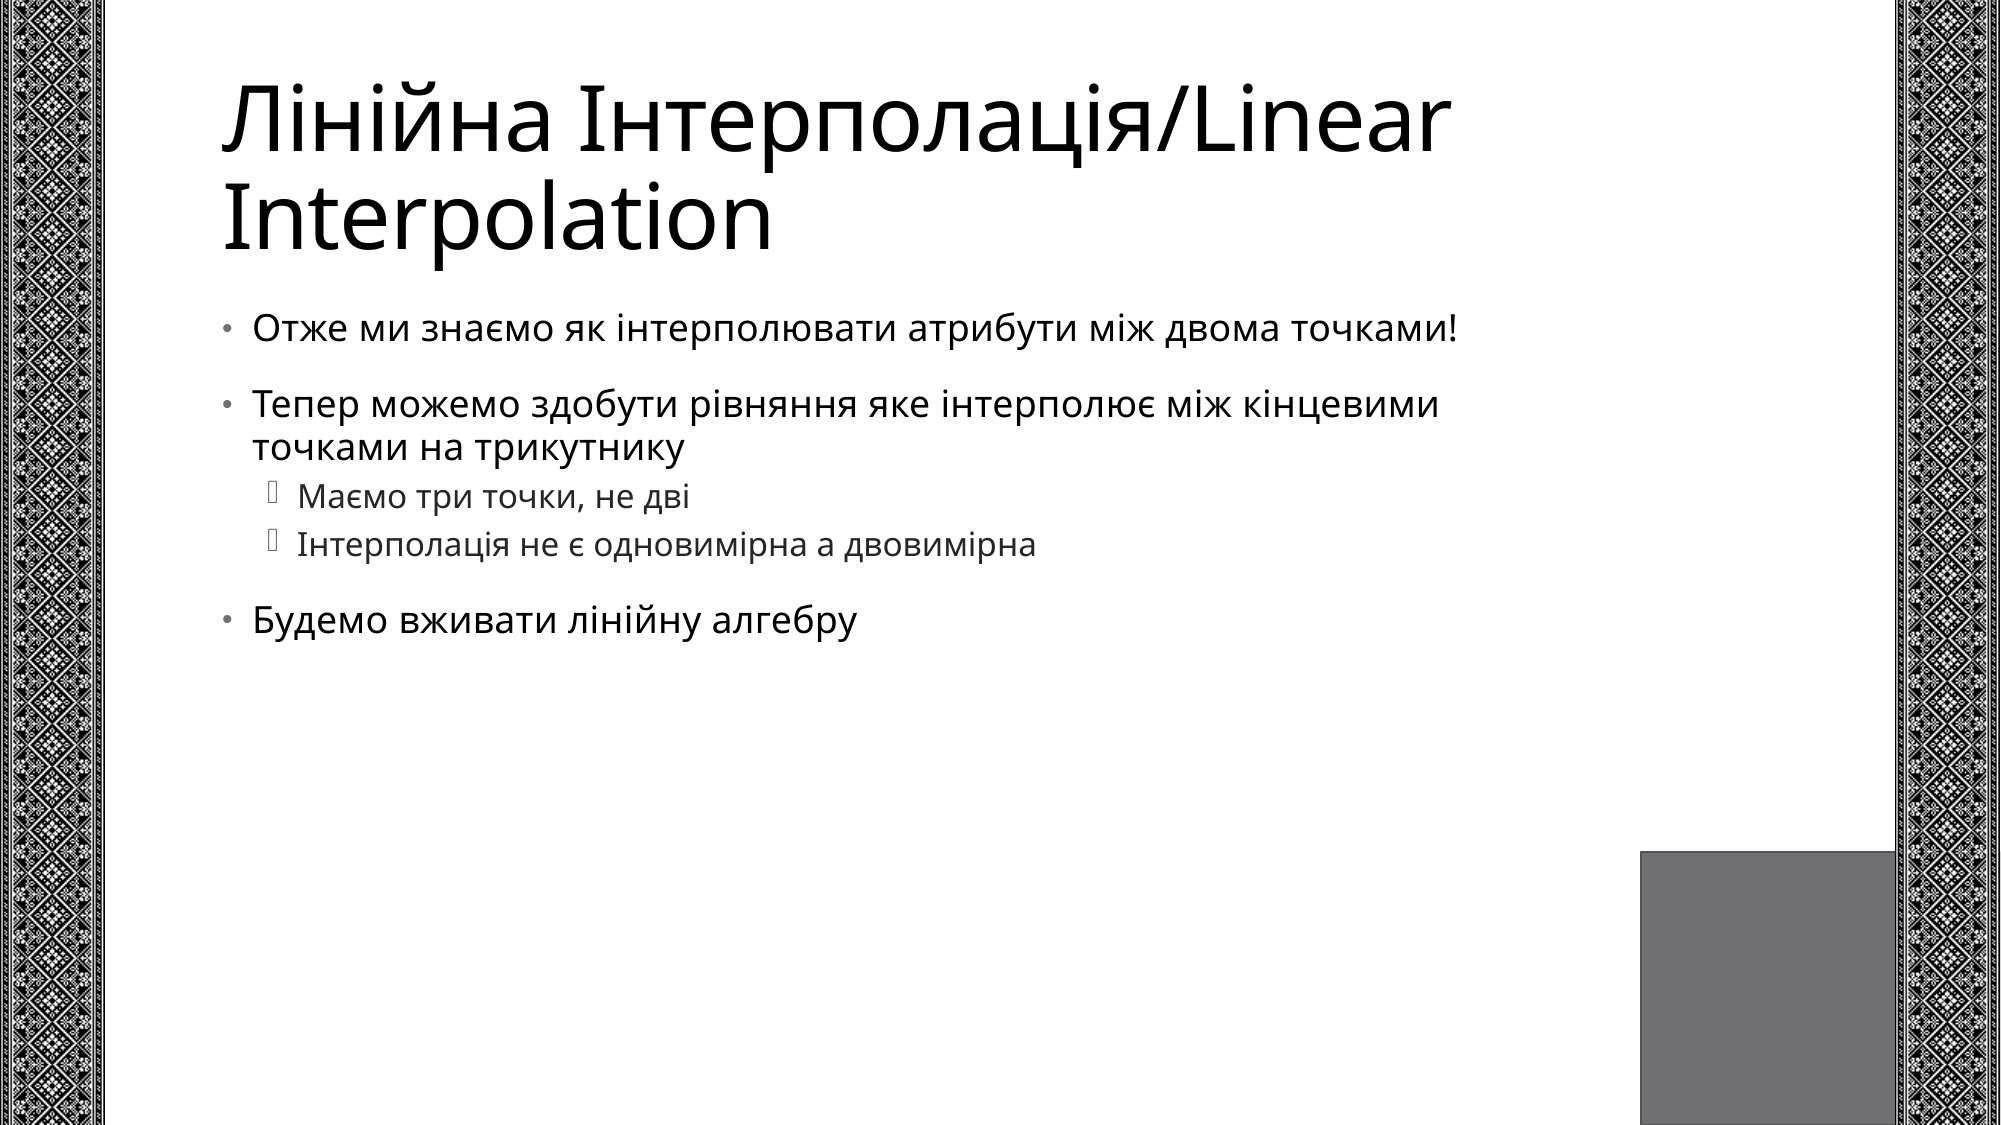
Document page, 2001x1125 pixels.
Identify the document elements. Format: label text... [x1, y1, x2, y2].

picture [1895, 0, 2000, 1125]
list Отже ми знаємо як інтерполювати атрибути між двома точками! Тепер можемо здобути рівняння яке інтерполює між кінцевими точками на трикутнику Маємо три точки, не дві Інтерполація не є одновимірна а двовимірна Будемо вживати лінійну алгебру [206, 299, 1617, 1014]
title Лінійна Інтерполація/Linear Interpolation [206, 60, 1797, 278]
picture [0, 0, 105, 1125]
